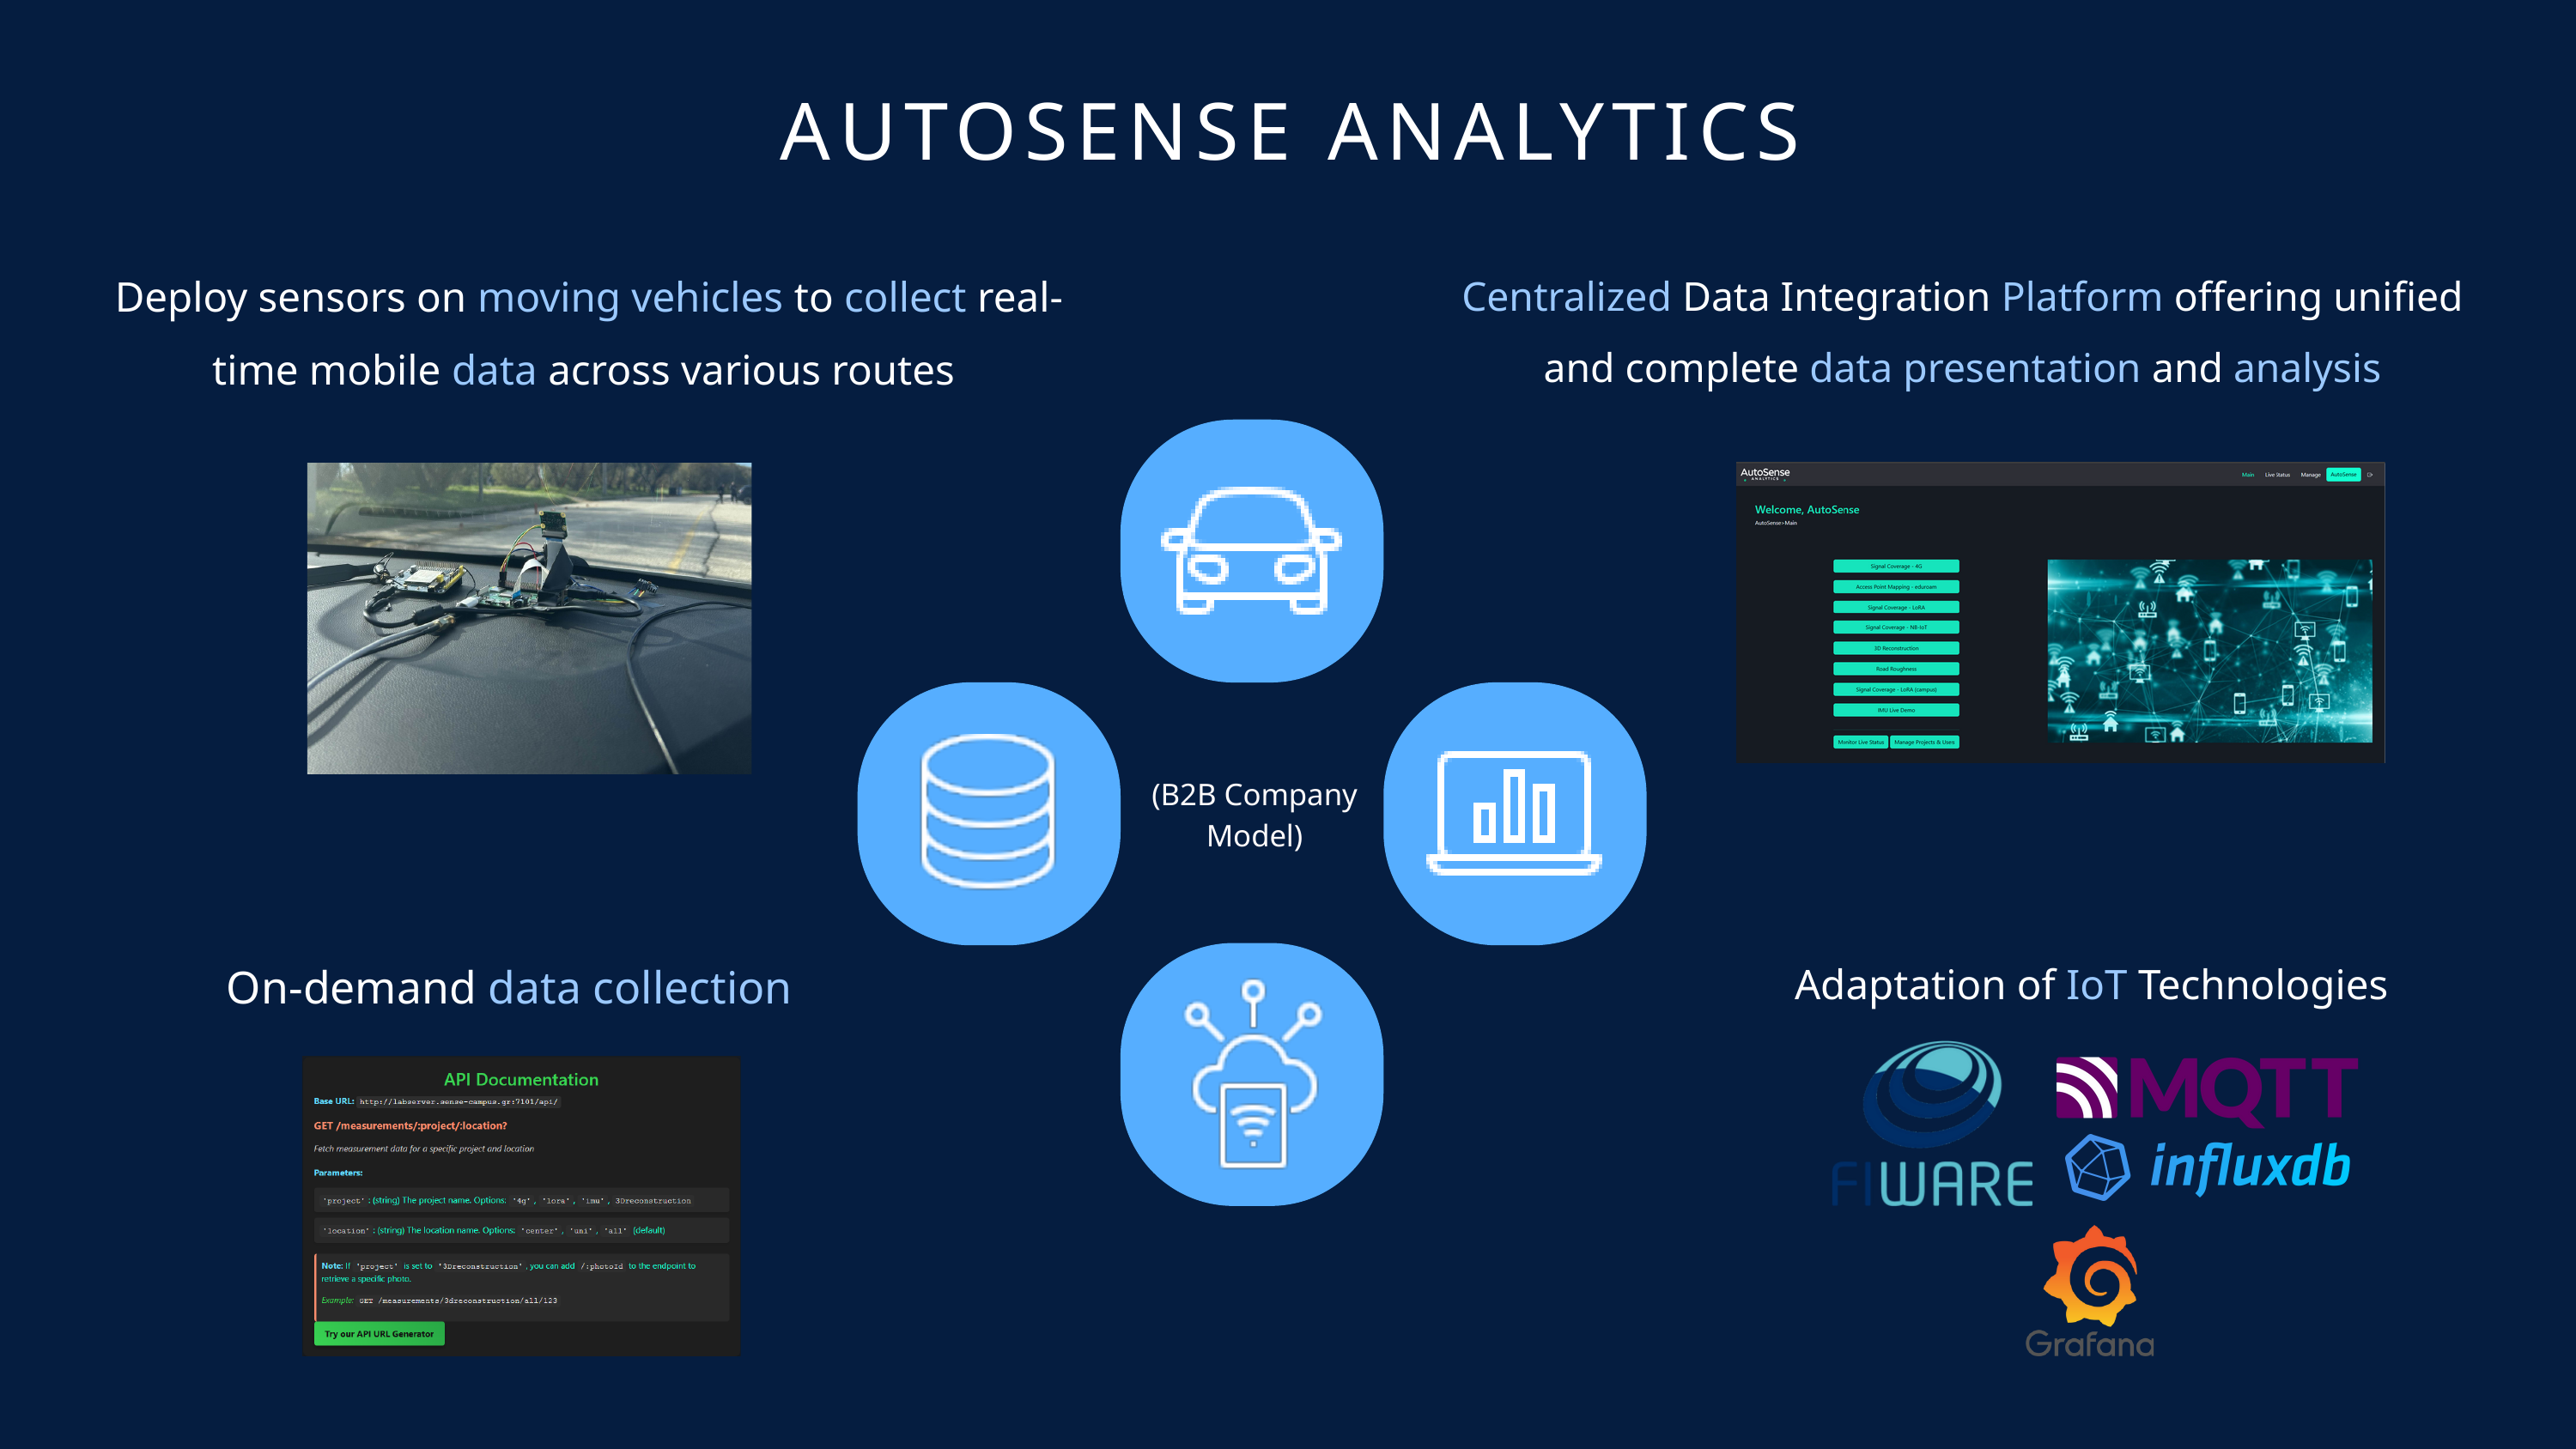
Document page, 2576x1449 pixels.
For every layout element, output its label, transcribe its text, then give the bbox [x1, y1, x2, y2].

text_box On-demand data collection [149, 932, 871, 1093]
text_box [2043, 1051, 2372, 1135]
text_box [1120, 943, 1384, 1207]
text_box [301, 1093, 741, 1356]
text_box Adaptation of IoT Technologies [1736, 934, 2458, 1009]
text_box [857, 682, 1121, 946]
text_box [307, 462, 752, 774]
text_box Centralized Data Integration Platform offering unified and complete data presentation and analysis [1423, 247, 2502, 463]
text_box [2065, 1134, 2350, 1201]
text_box [1821, 1028, 2044, 1219]
text_box [2026, 1225, 2154, 1356]
text_box [1736, 463, 2385, 763]
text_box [1120, 419, 1384, 683]
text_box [1382, 682, 1647, 946]
text_box AUTOSENSE ANALYTICS [253, 92, 2357, 176]
text_box (B2B Company Model) [1143, 770, 1366, 853]
text_box Deploy sensors on moving vehicles to collect real-time mobile data across various routes [108, 246, 1069, 393]
